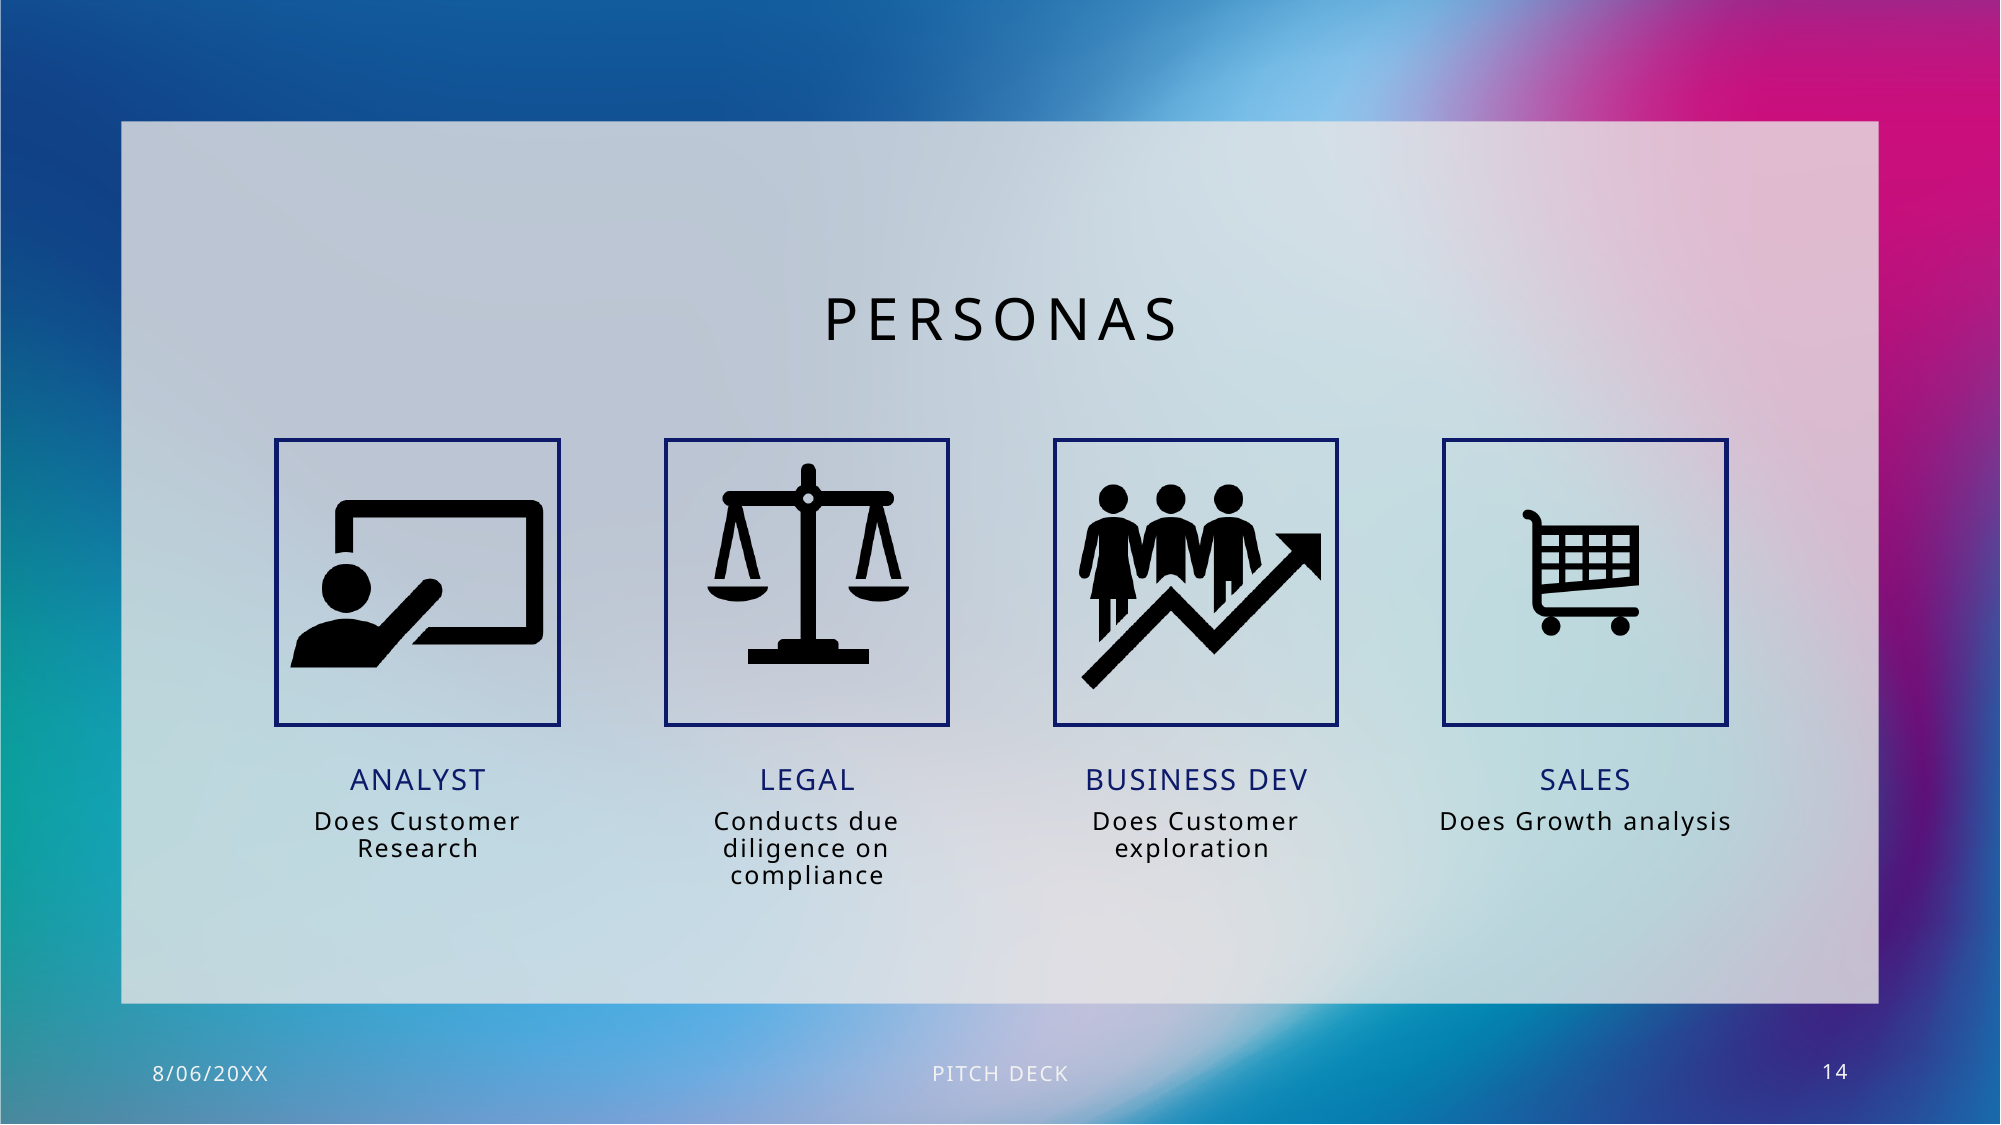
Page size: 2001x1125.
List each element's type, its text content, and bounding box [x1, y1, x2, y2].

picture [1510, 497, 1661, 648]
picture [1061, 440, 1338, 722]
list Conducts due diligence on compliance [633, 801, 981, 889]
slide_number 14 [1412, 1042, 1863, 1103]
list Business dev [1022, 749, 1370, 801]
picture [278, 445, 555, 722]
list Legal [633, 749, 981, 801]
list sales [1411, 749, 1760, 801]
footer PITCH DECK [662, 1042, 1338, 1103]
picture [687, 443, 929, 684]
title PERsonas [402, 257, 1598, 362]
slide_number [137, 1042, 588, 1103]
list Analyst​​ [244, 749, 592, 801]
list Does Customer exploration [1022, 801, 1370, 889]
list Does Customer Research [244, 801, 592, 889]
list Does Growth analysis [1411, 801, 1760, 889]
picture [0, 0, 2000, 1125]
